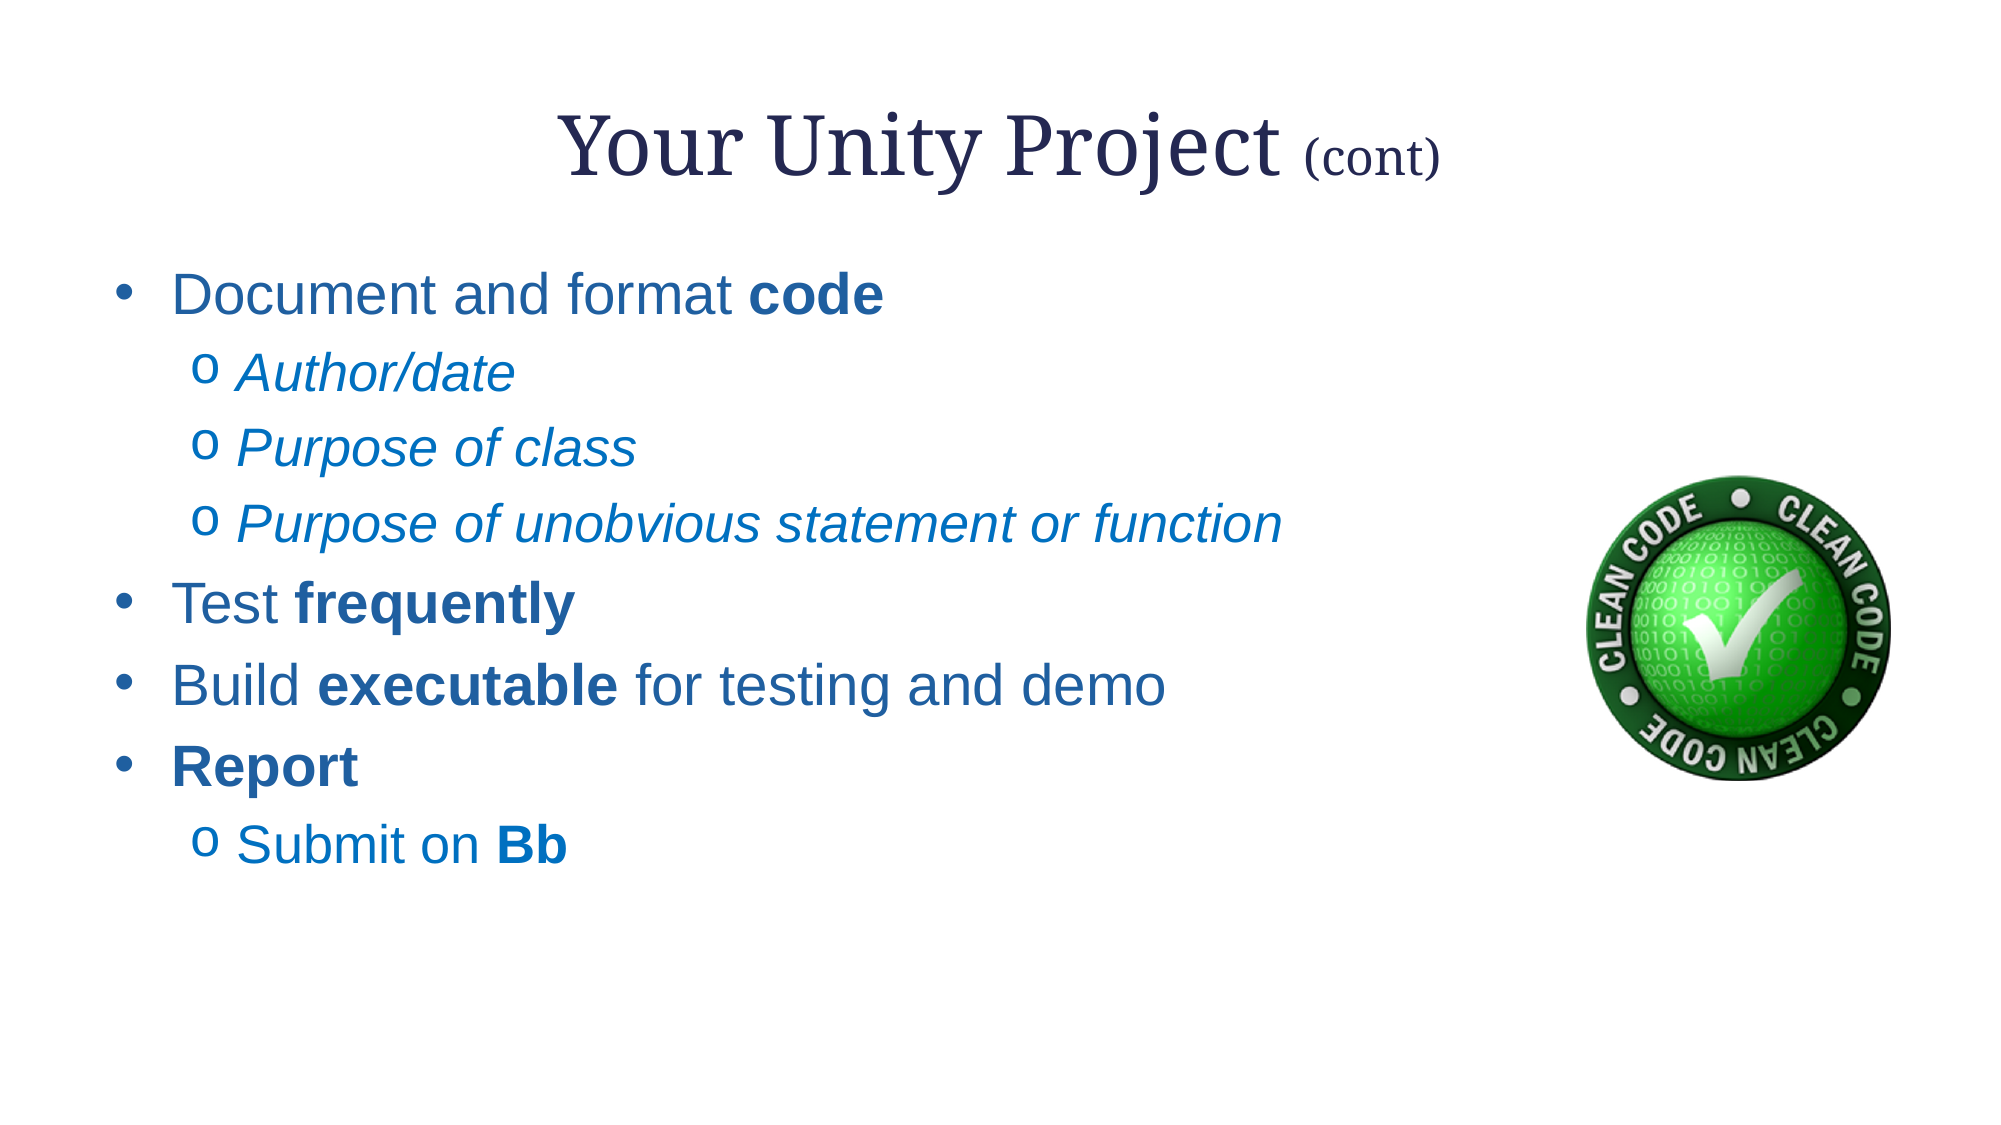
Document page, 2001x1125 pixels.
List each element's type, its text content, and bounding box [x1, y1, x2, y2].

picture [1576, 463, 1901, 785]
title Your Unity Project (cont) [99, 0, 1900, 200]
list Document and format code Author/date Purpose of class Purpose of unobvious statement or function Test frequently Build executable for testing and demo Report Submit on Bb [99, 248, 1900, 944]
